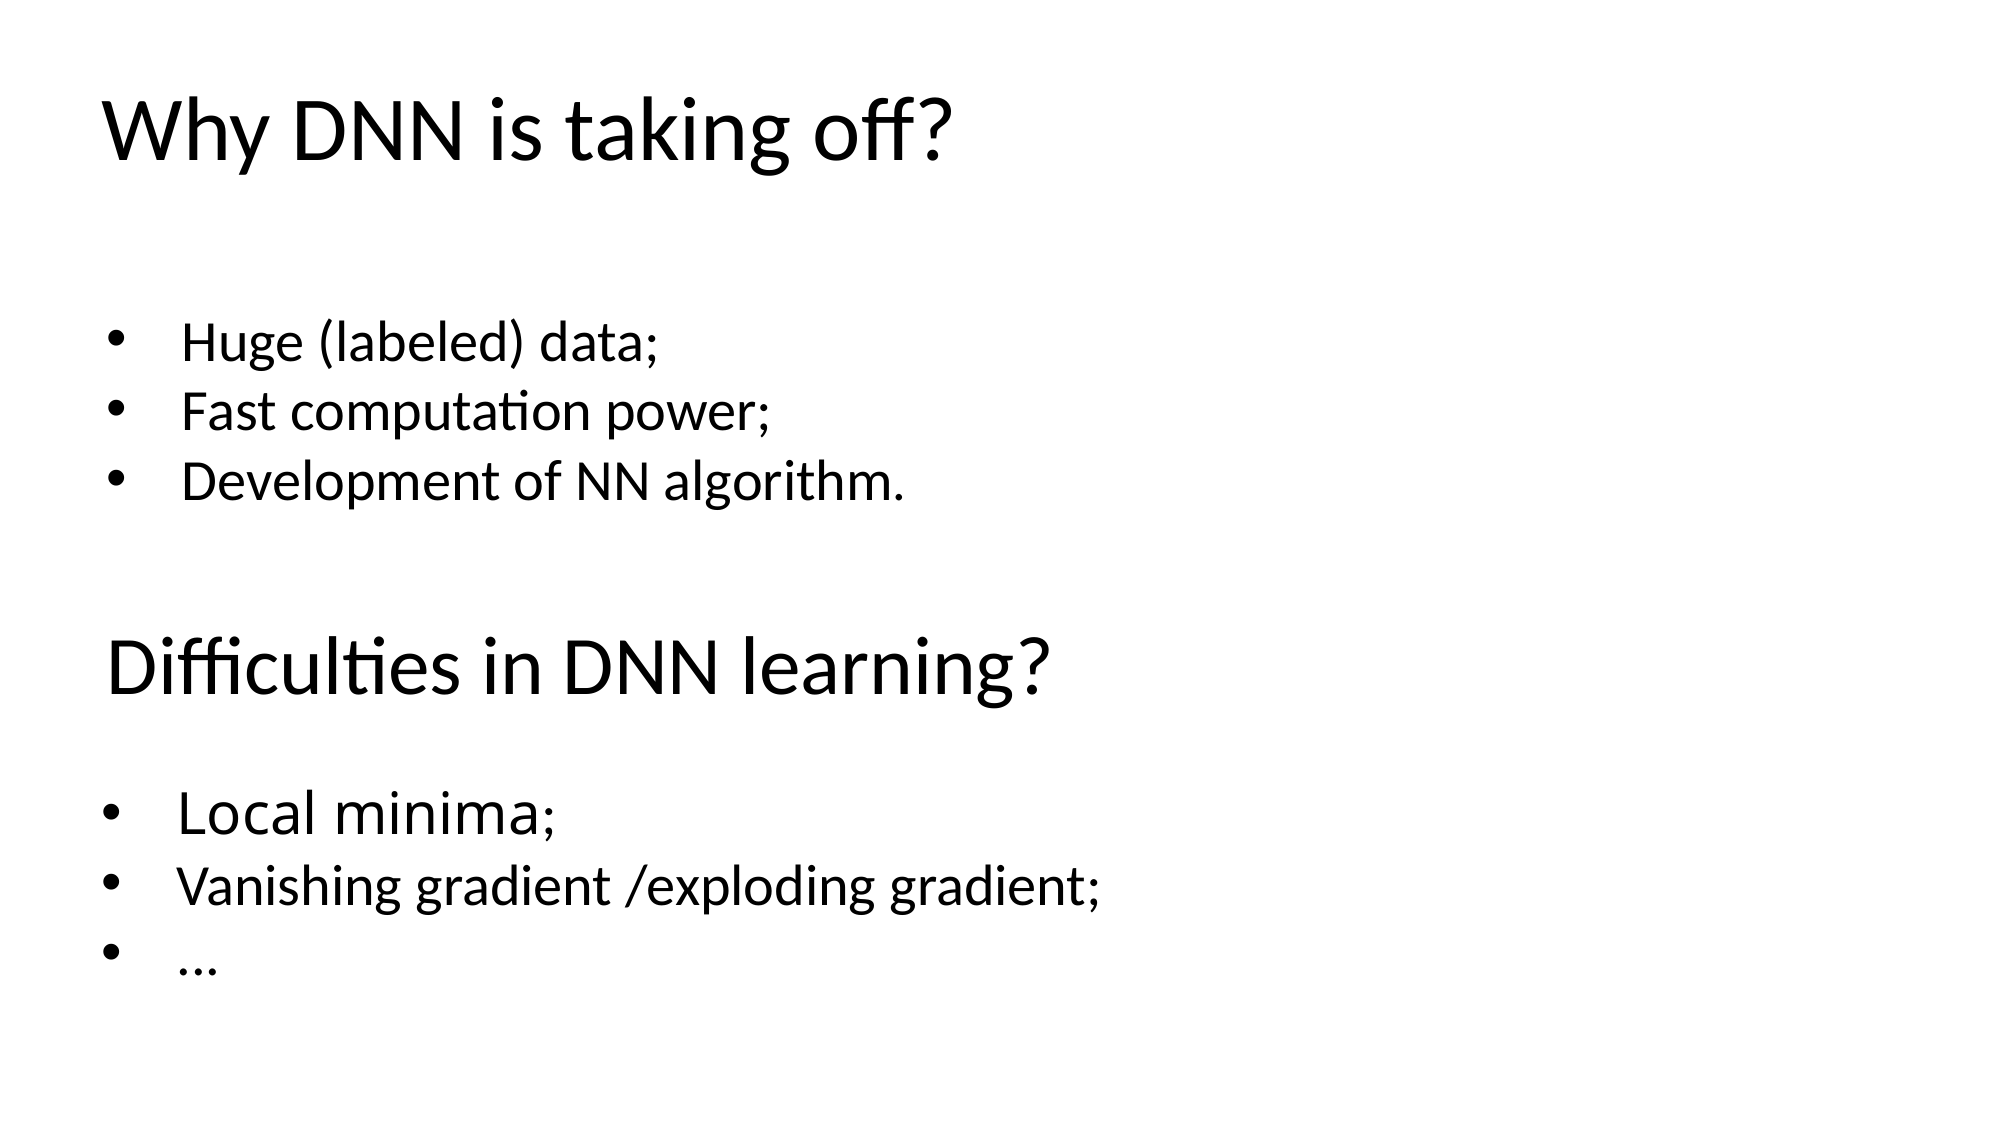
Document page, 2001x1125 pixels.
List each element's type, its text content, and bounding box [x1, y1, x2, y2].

text_box Huge (labeled) data; Fast computation power; Development of NN algorithm. [92, 295, 1897, 520]
text_box Difficulties in DNN learning? [92, 603, 1942, 719]
text_box Why DNN is taking off? [86, 61, 1937, 186]
text_box Local minima; Vanishing gradient /exploding gradient; ... [86, 769, 1891, 1064]
